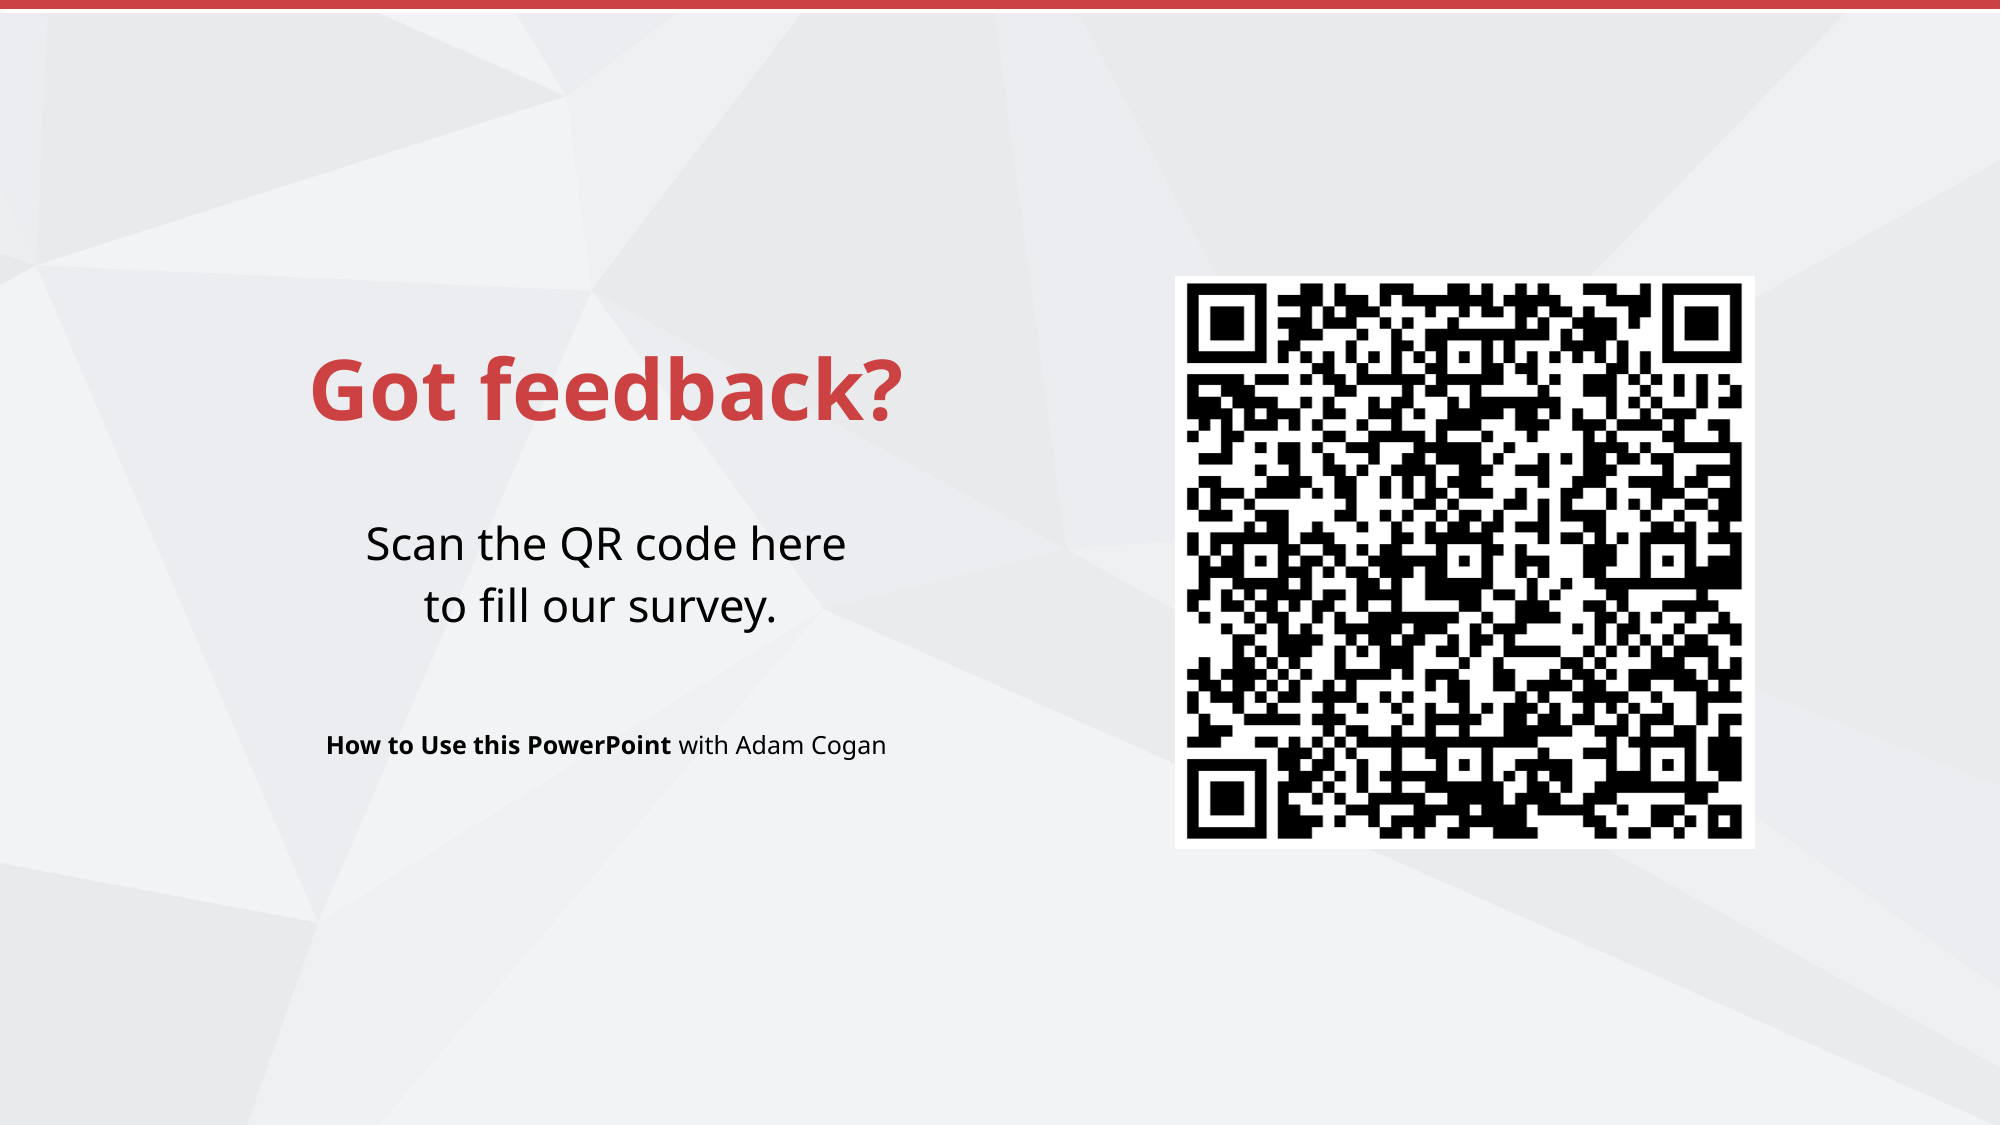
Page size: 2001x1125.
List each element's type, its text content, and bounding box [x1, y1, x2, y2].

list How to include plans when executing SQL Viewing plans SSMS Plan Viewer Raw (XML) Spotlight Tuning Pack (only upon execution), SSMS 18 or less Choose the ones you like most, all are free I’ll use SSMS Plan Viewer for the rest of this session [0, 13, 2000, 1125]
picture [1175, 276, 1755, 849]
text_box How to Use this PowerPoint with Adam Cogan [100, 714, 1113, 775]
text_box Got feedback? Scan the QR code here to fill our survey. [287, 322, 926, 644]
